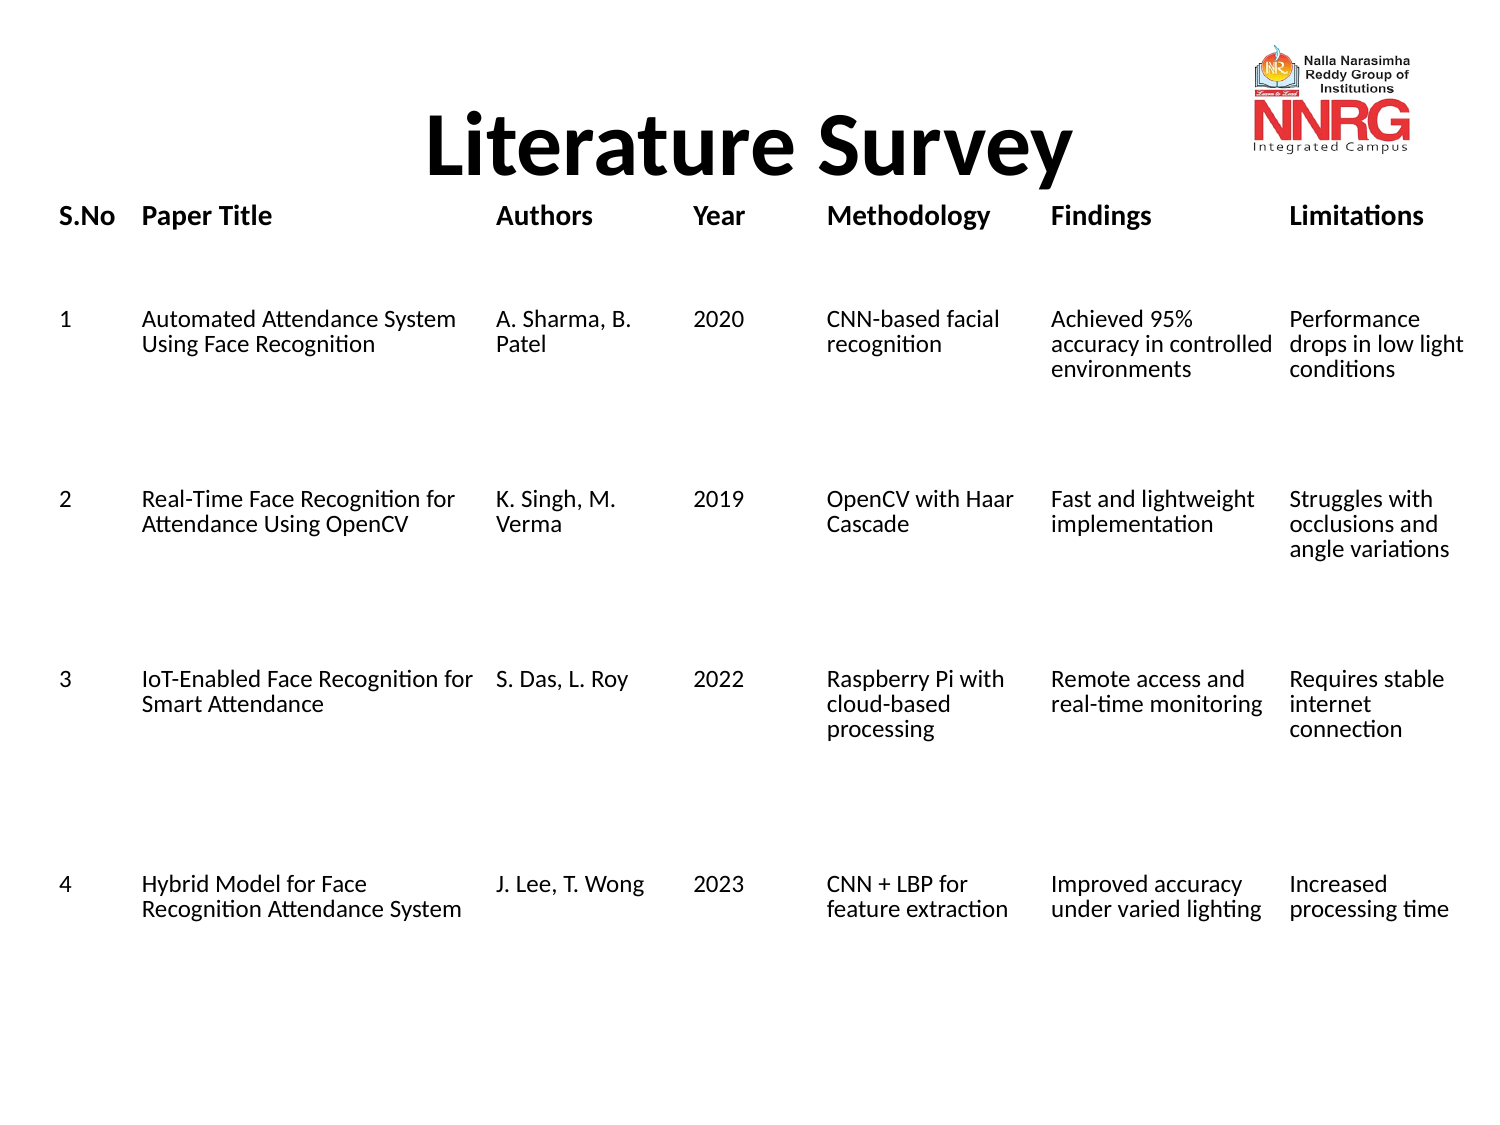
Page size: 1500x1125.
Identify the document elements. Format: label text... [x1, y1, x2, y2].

text_box Literature Survey [75, 45, 1214, 196]
table_cell Performance drops in low light conditions [1283, 301, 1482, 481]
table_cell 1 [53, 301, 136, 481]
table_cell CNN + LBP for feature extraction [821, 866, 1045, 1047]
table_header Findings [1045, 196, 1283, 301]
table_cell 2022 [687, 661, 821, 866]
table_cell OpenCV with Haar Cascade [821, 481, 1045, 661]
table_header Year [687, 196, 821, 301]
table_cell Improved accuracy under varied lighting [1045, 866, 1283, 1047]
table_cell Automated Attendance System Using Face Recognition [136, 301, 490, 481]
table_cell 2019 [687, 481, 821, 661]
table_cell Raspberry Pi with cloud-based processing [821, 661, 1045, 866]
table_cell J. Lee, T. Wong [490, 866, 687, 1047]
table_cell A. Sharma, B. Patel [490, 301, 687, 481]
table_header S.No [53, 196, 136, 301]
table_cell Achieved 95% accuracy in controlled environments [1045, 301, 1283, 481]
table_cell IoT-Enabled Face Recognition for Smart Attendance [136, 661, 490, 866]
table_header Methodology [821, 196, 1045, 301]
table_cell Remote access and real-time monitoring [1045, 661, 1283, 866]
table_header Limitations [1283, 196, 1482, 301]
table_cell Increased processing time [1283, 866, 1482, 1047]
picture [1219, 8, 1445, 197]
table_cell Struggles with occlusions and angle variations [1283, 481, 1482, 661]
table_cell 2023 [687, 866, 821, 1047]
table_cell 2 [53, 481, 136, 661]
table_cell 3 [53, 661, 136, 866]
table_cell Fast and lightweight implementation [1045, 481, 1283, 661]
table_cell Real-Time Face Recognition for Attendance Using OpenCV [136, 481, 490, 661]
table_cell CNN-based facial recognition [821, 301, 1045, 481]
table_cell S. Das, L. Roy [490, 661, 687, 866]
table_cell 4 [53, 866, 136, 1047]
table_cell K. Singh, M. Verma [490, 481, 687, 661]
table_header Authors [490, 196, 687, 301]
table_cell 2020 [687, 301, 821, 481]
table_cell Hybrid Model for Face Recognition Attendance System [136, 866, 490, 1047]
table_cell Requires stable internet connection [1283, 661, 1482, 866]
table_header Paper Title [136, 196, 490, 301]
